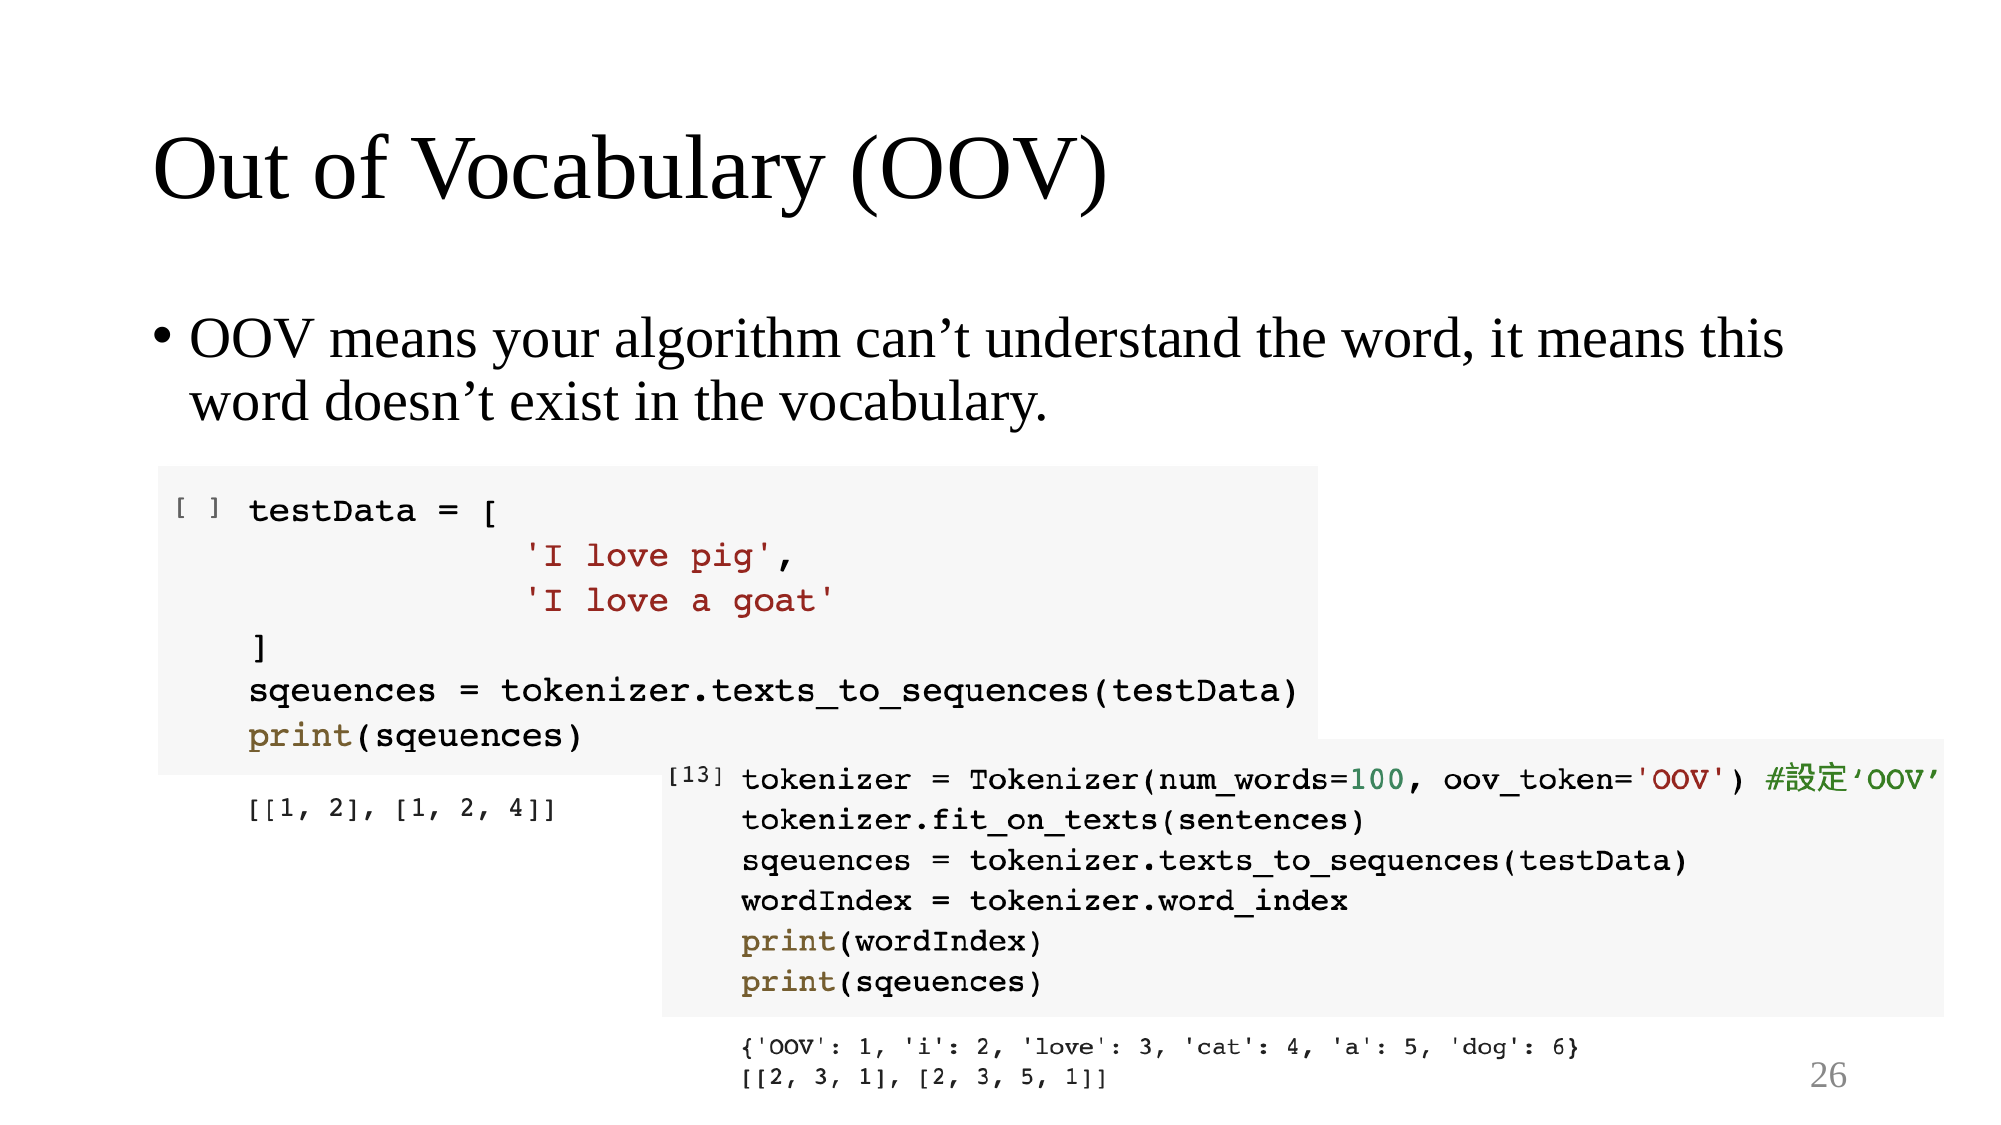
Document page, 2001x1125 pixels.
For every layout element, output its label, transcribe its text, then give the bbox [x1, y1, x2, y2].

picture [152, 463, 1944, 1103]
list OOV means your algorithm can’t understand the word, it means this word doesn’t exist in the vocabulary. [137, 299, 1863, 442]
title Out of Vocabulary (OOV) [137, 59, 1863, 278]
